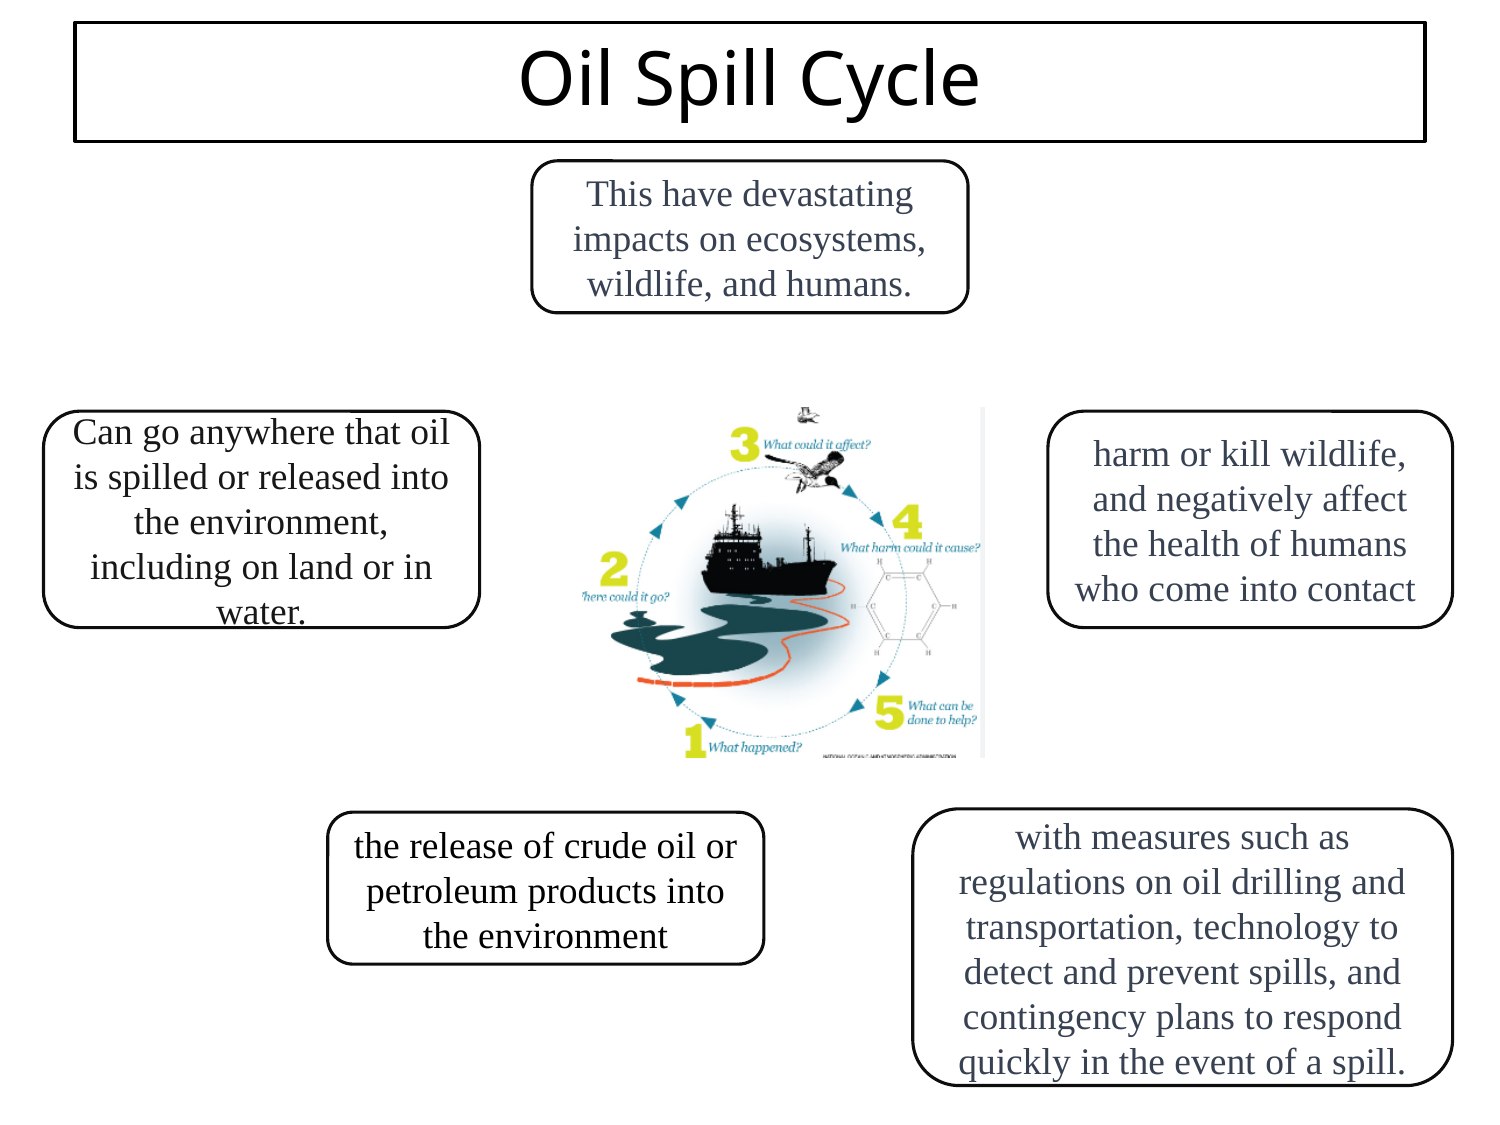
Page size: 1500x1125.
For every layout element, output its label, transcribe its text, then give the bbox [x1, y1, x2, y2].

text_box This have devastating impacts on ecosystems, wildlife, and humans. [530, 159, 970, 314]
text_box with measures such as regulations on oil drilling and transportation, technology to detect and prevent spills, and contingency plans to respond quickly in the event of a spill. [911, 807, 1454, 1087]
text_box Can go anywhere that oil is spilled or released into the environment, including on land or in water. [42, 410, 481, 629]
text_box harm or kill wildlife, and negatively affect the health of humans who come into contact [1046, 410, 1454, 629]
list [582, 407, 985, 758]
text_box the release of crude oil or petroleum products into the environment [326, 811, 765, 966]
title Oil Spill Cycle [75, 22, 1425, 142]
